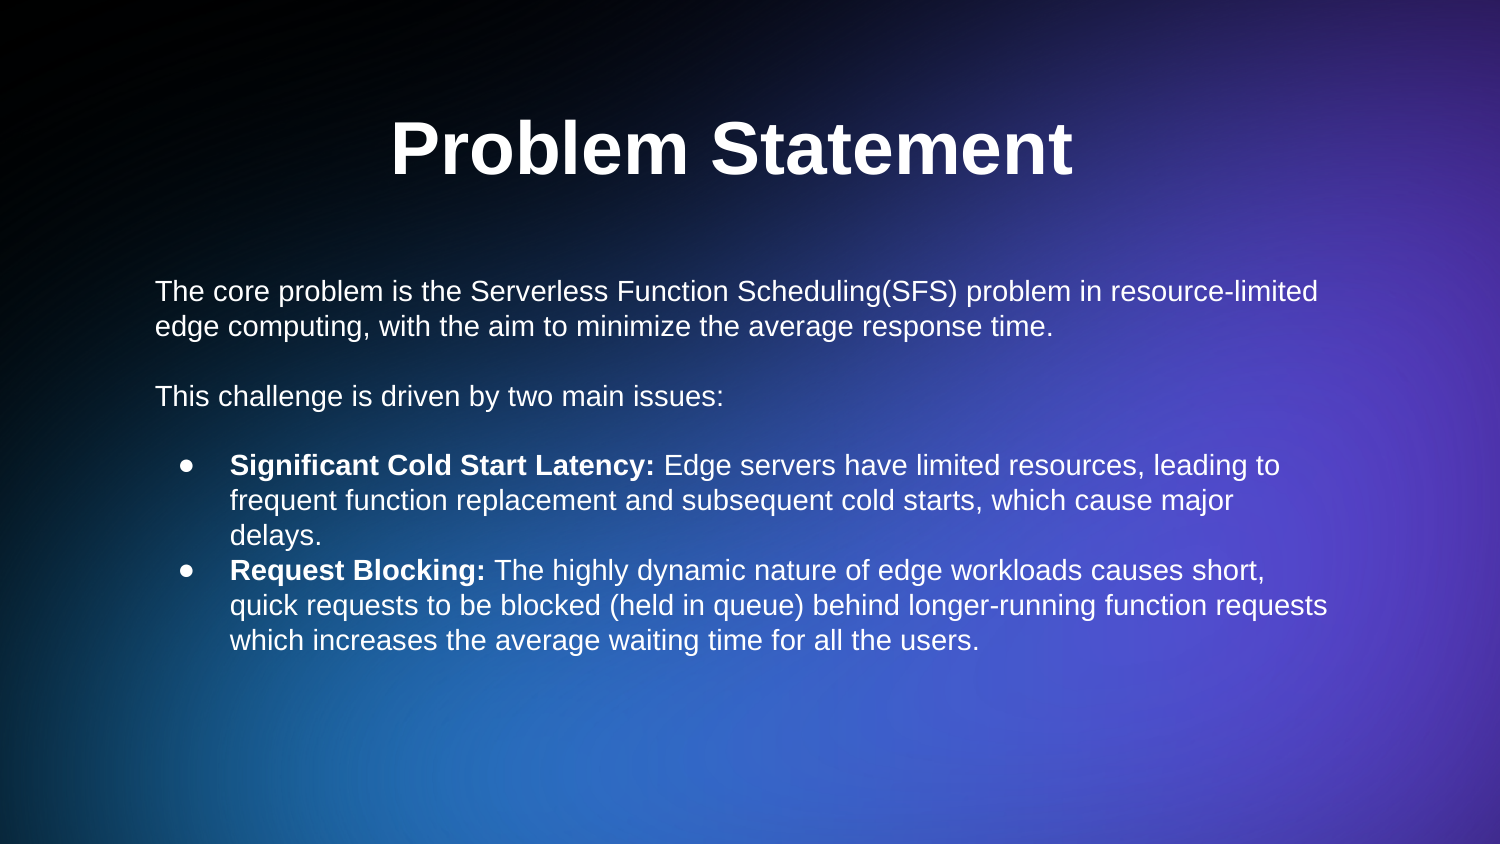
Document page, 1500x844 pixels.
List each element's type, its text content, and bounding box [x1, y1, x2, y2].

text_box The core problem is the Serverless Function Scheduling(SFS) problem in resource-limited edge computing, with the aim to minimize the average response time. This challenge is driven by two main issues: Significant Cold Start Latency: Edge servers have limited resources, leading to frequent function replacement and subsequent cold starts, which cause major delays. Request Blocking: The highly dynamic nature of edge workloads causes short, quick requests to be blocked (held in queue) behind longer-running function requests which increases the average waiting time for all the users. [139, 256, 1351, 667]
text_box [0, 0, 1500, 844]
text_box Problem Statement [139, 99, 1325, 190]
